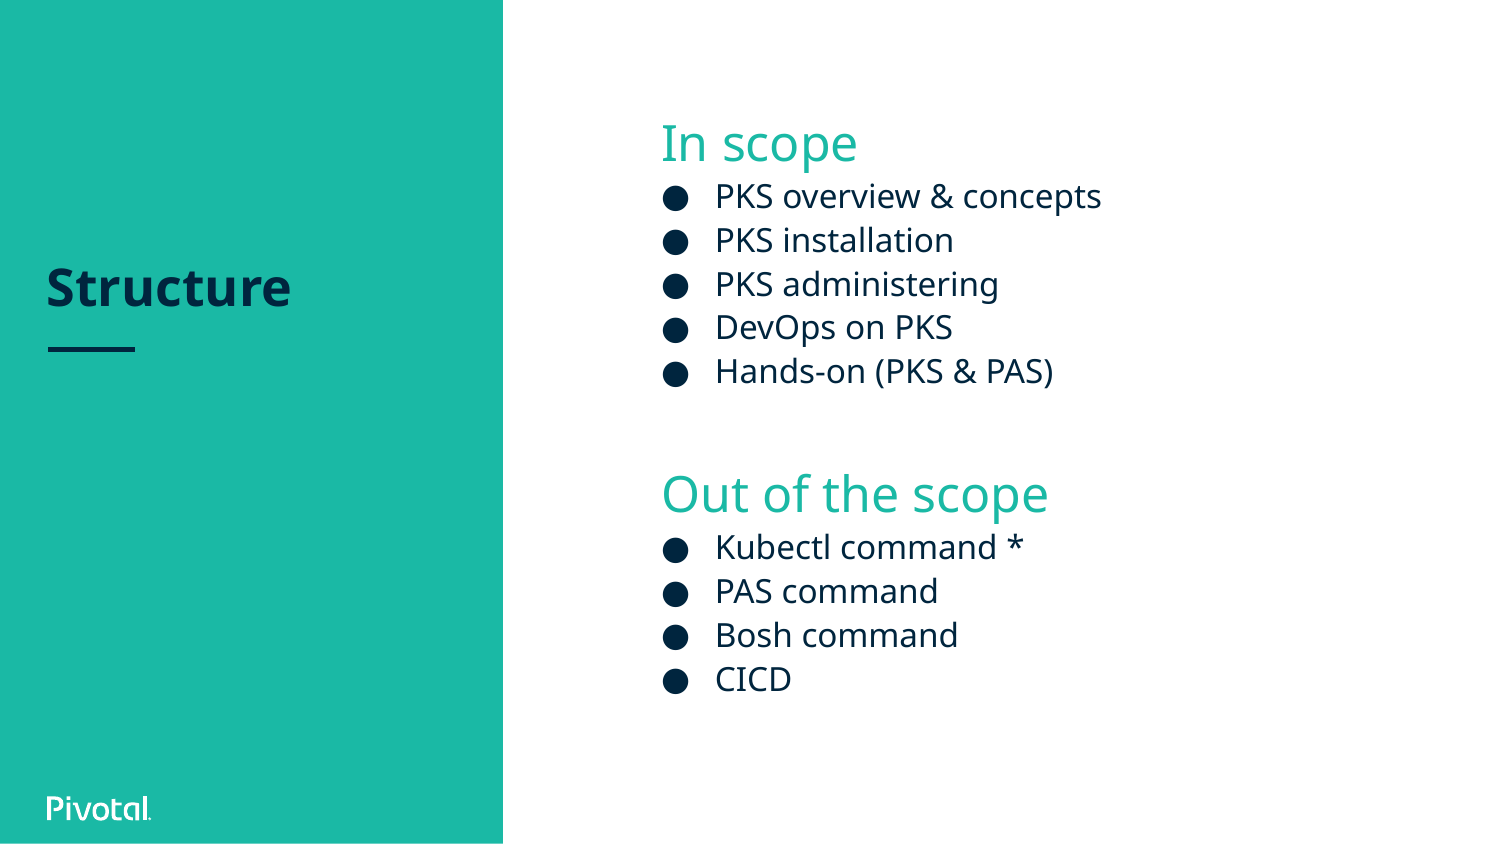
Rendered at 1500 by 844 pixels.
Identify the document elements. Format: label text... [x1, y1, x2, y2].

title Structure [31, 90, 484, 332]
list In scope PKS overview & concepts PKS installation PKS administering DevOps on PKS Hands-on (PKS & PAS) Out of the scope Kubectl command * PAS command Bosh command CICD [625, 90, 1453, 767]
